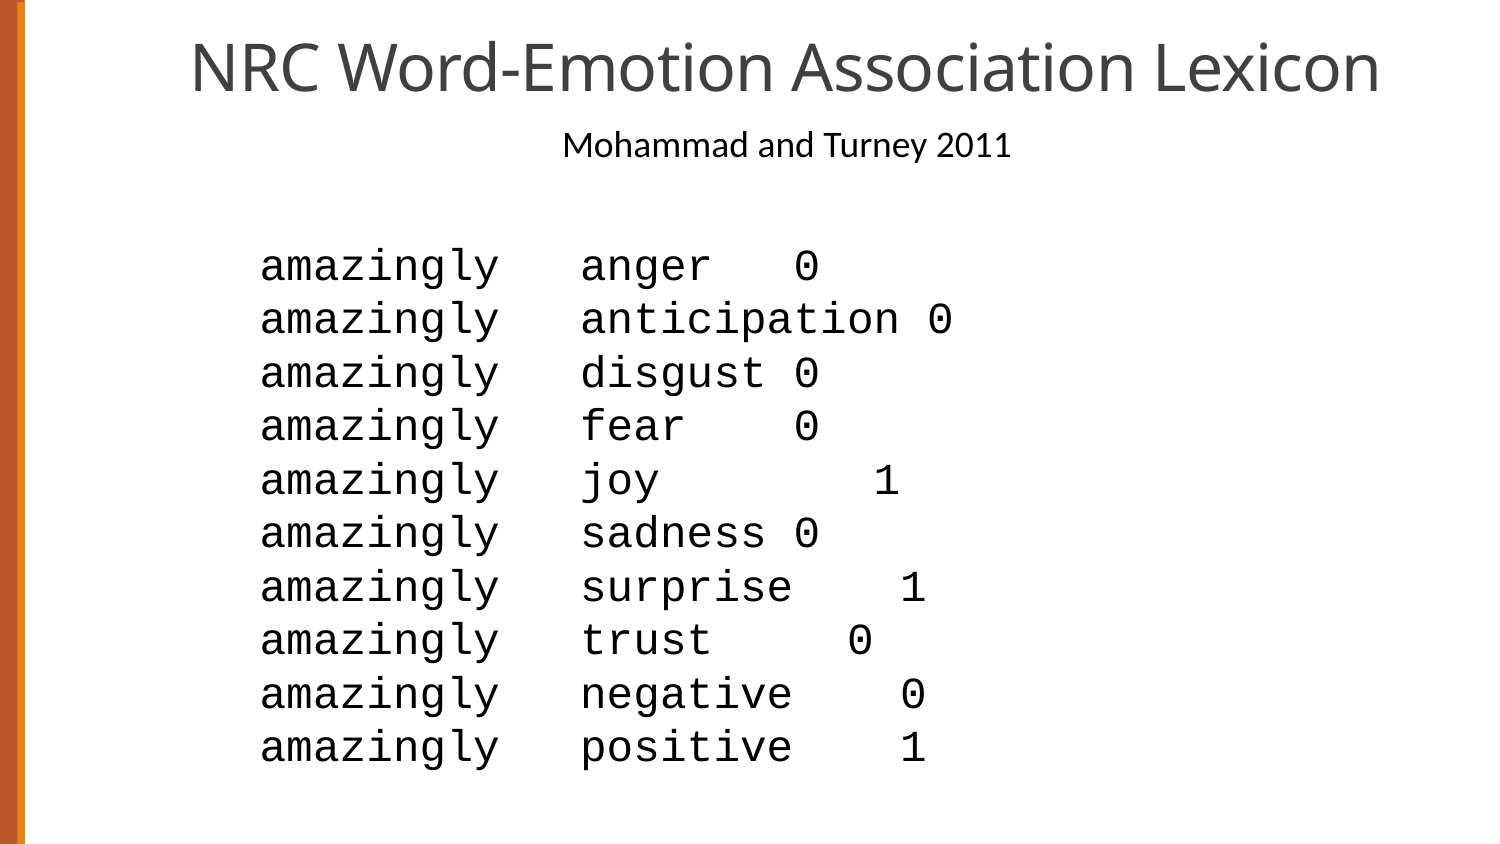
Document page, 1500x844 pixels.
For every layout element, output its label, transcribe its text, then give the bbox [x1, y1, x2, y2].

list amazingly anger 0 amazingly anticipation 0 amazingly disgust 0 amazingly fear 0 amazingly joy 1 amazingly sadness 0 amazingly surprise 1 amazingly trust 0 amazingly negative 0 amazingly positive 1 [187, 234, 1400, 782]
title NRC Word-Emotion Association Lexicon [174, 21, 1400, 113]
text_box Mohammad and Turney 2011 [547, 112, 1028, 172]
